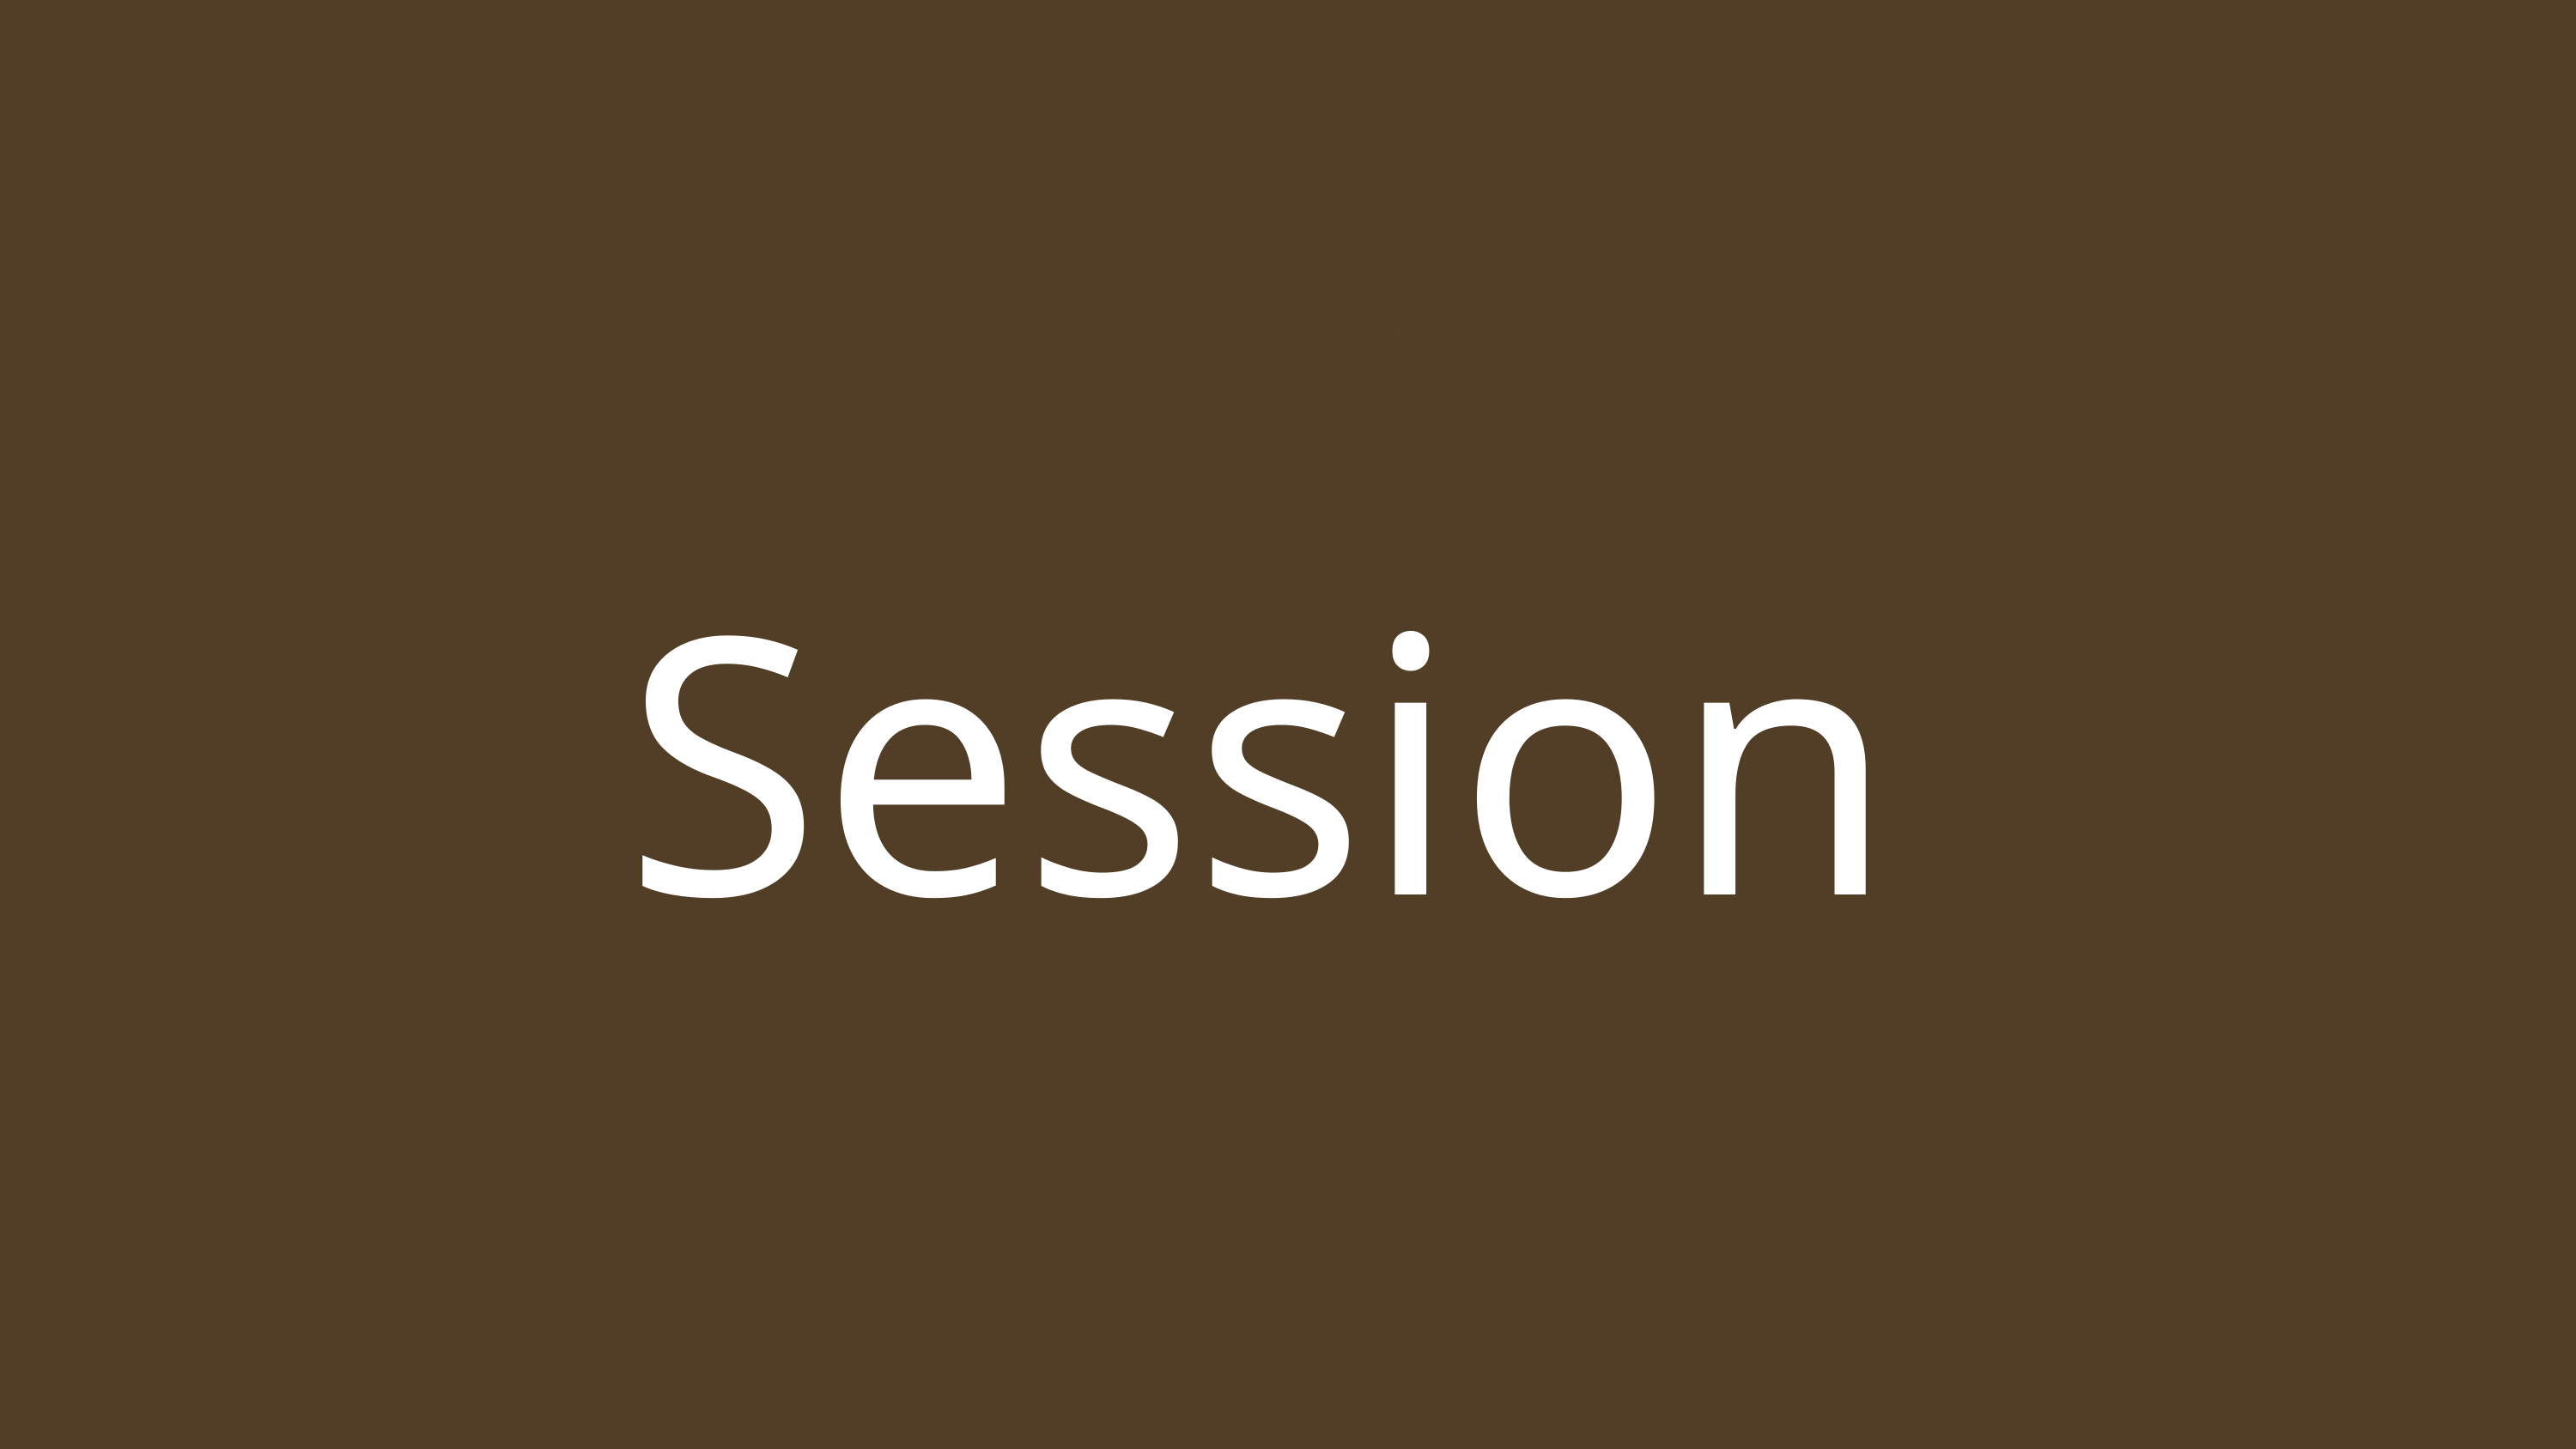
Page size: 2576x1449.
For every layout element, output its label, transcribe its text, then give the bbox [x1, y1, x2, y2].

text_box 5 [1398, 333, 1438, 336]
text_box Session [611, 530, 1991, 973]
